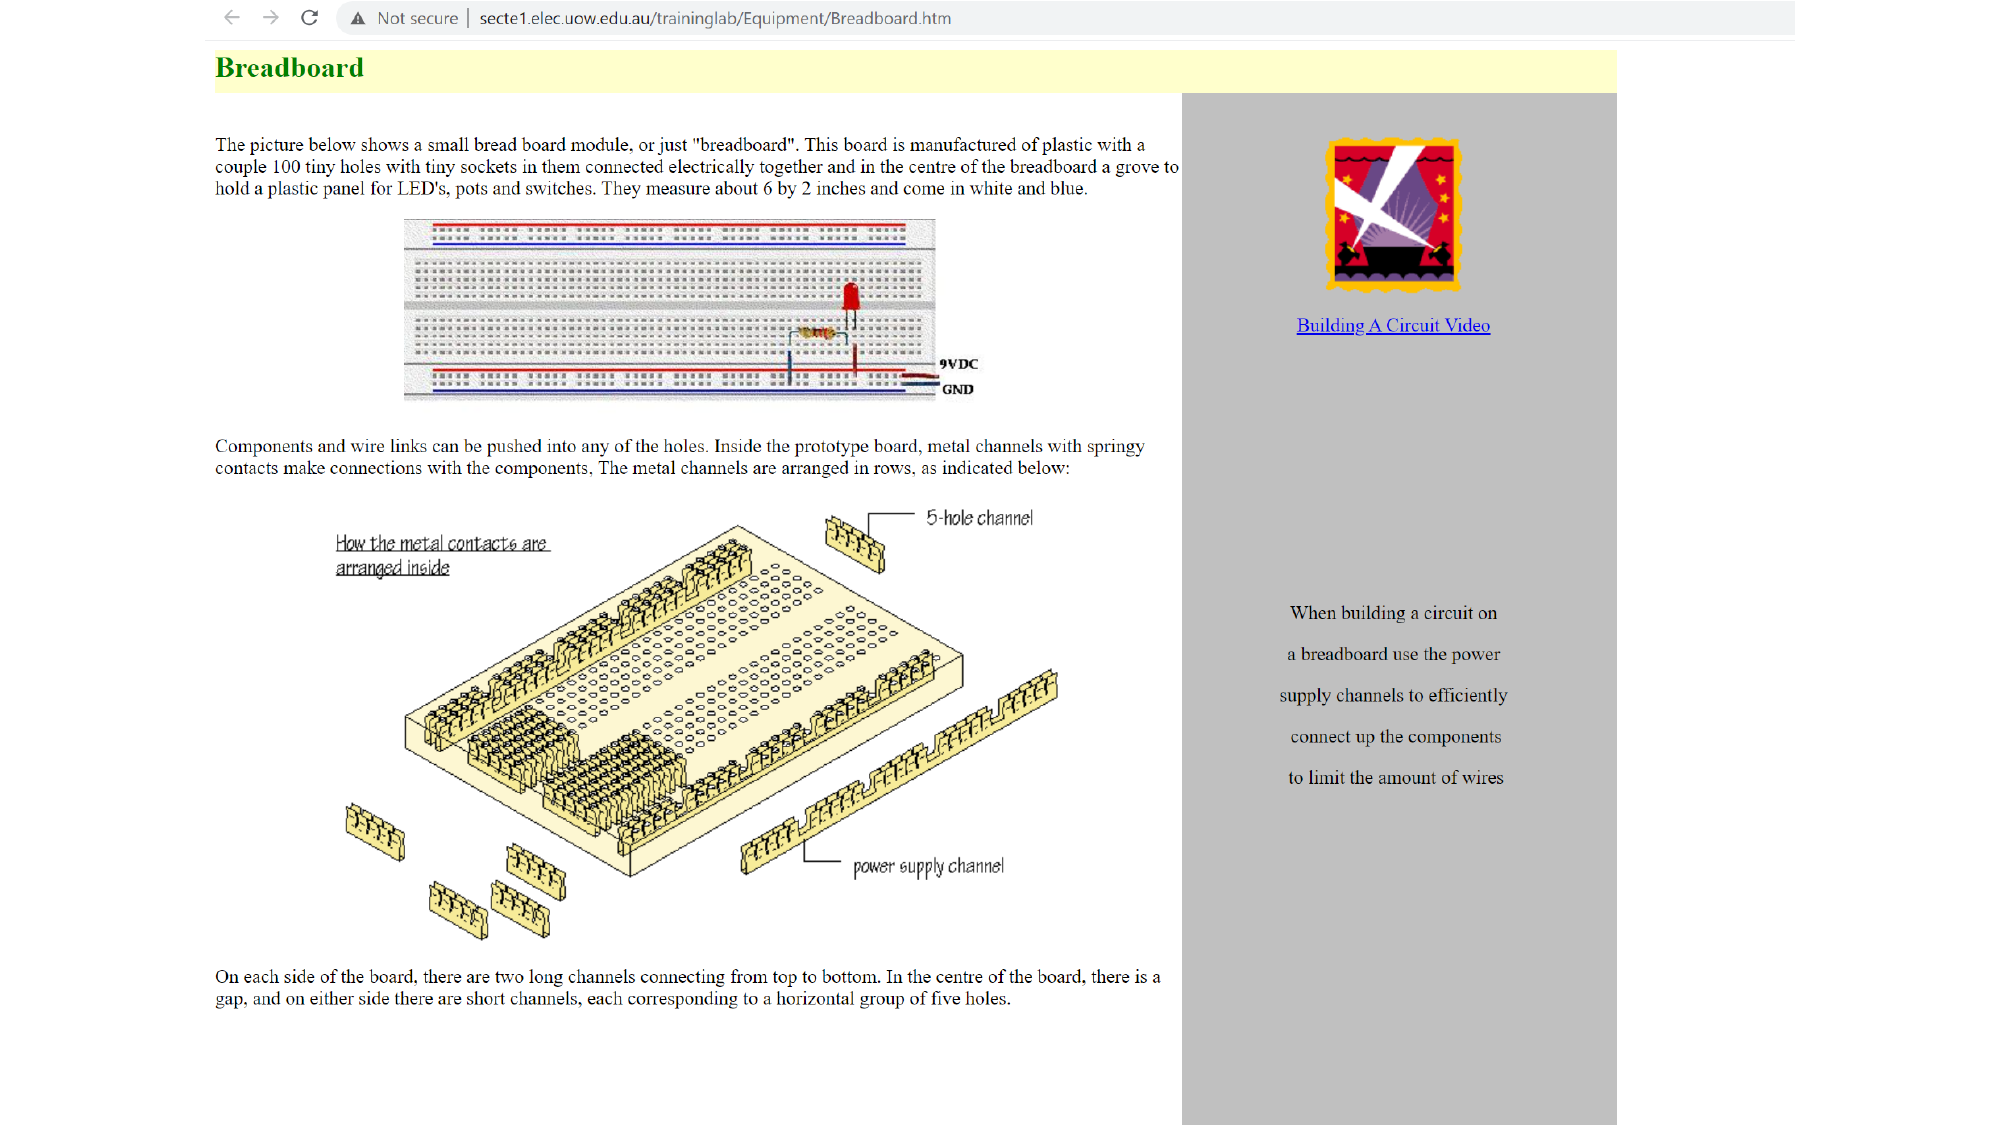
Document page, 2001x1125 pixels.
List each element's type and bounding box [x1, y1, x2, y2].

picture [205, 0, 1795, 1125]
